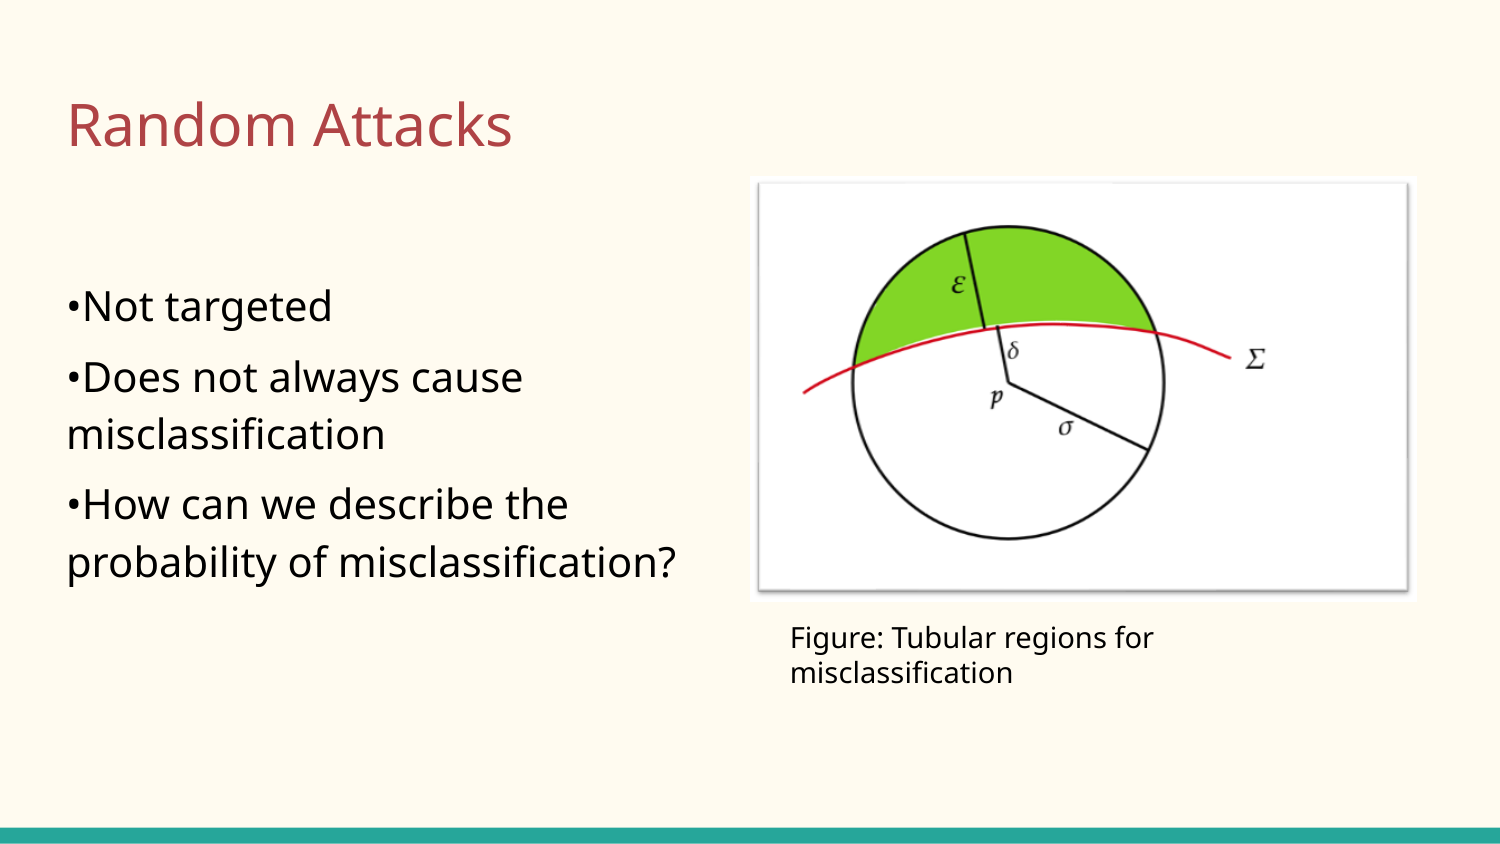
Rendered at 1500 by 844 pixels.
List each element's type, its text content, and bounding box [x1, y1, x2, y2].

text_box Figure: Tubular regions for misclassification [774, 612, 1375, 705]
title Random Attacks [51, 72, 1449, 174]
list •Not targeted •Does not always cause misclassification •How can we describe the probability of misclassification? [51, 257, 701, 815]
picture [749, 176, 1417, 603]
